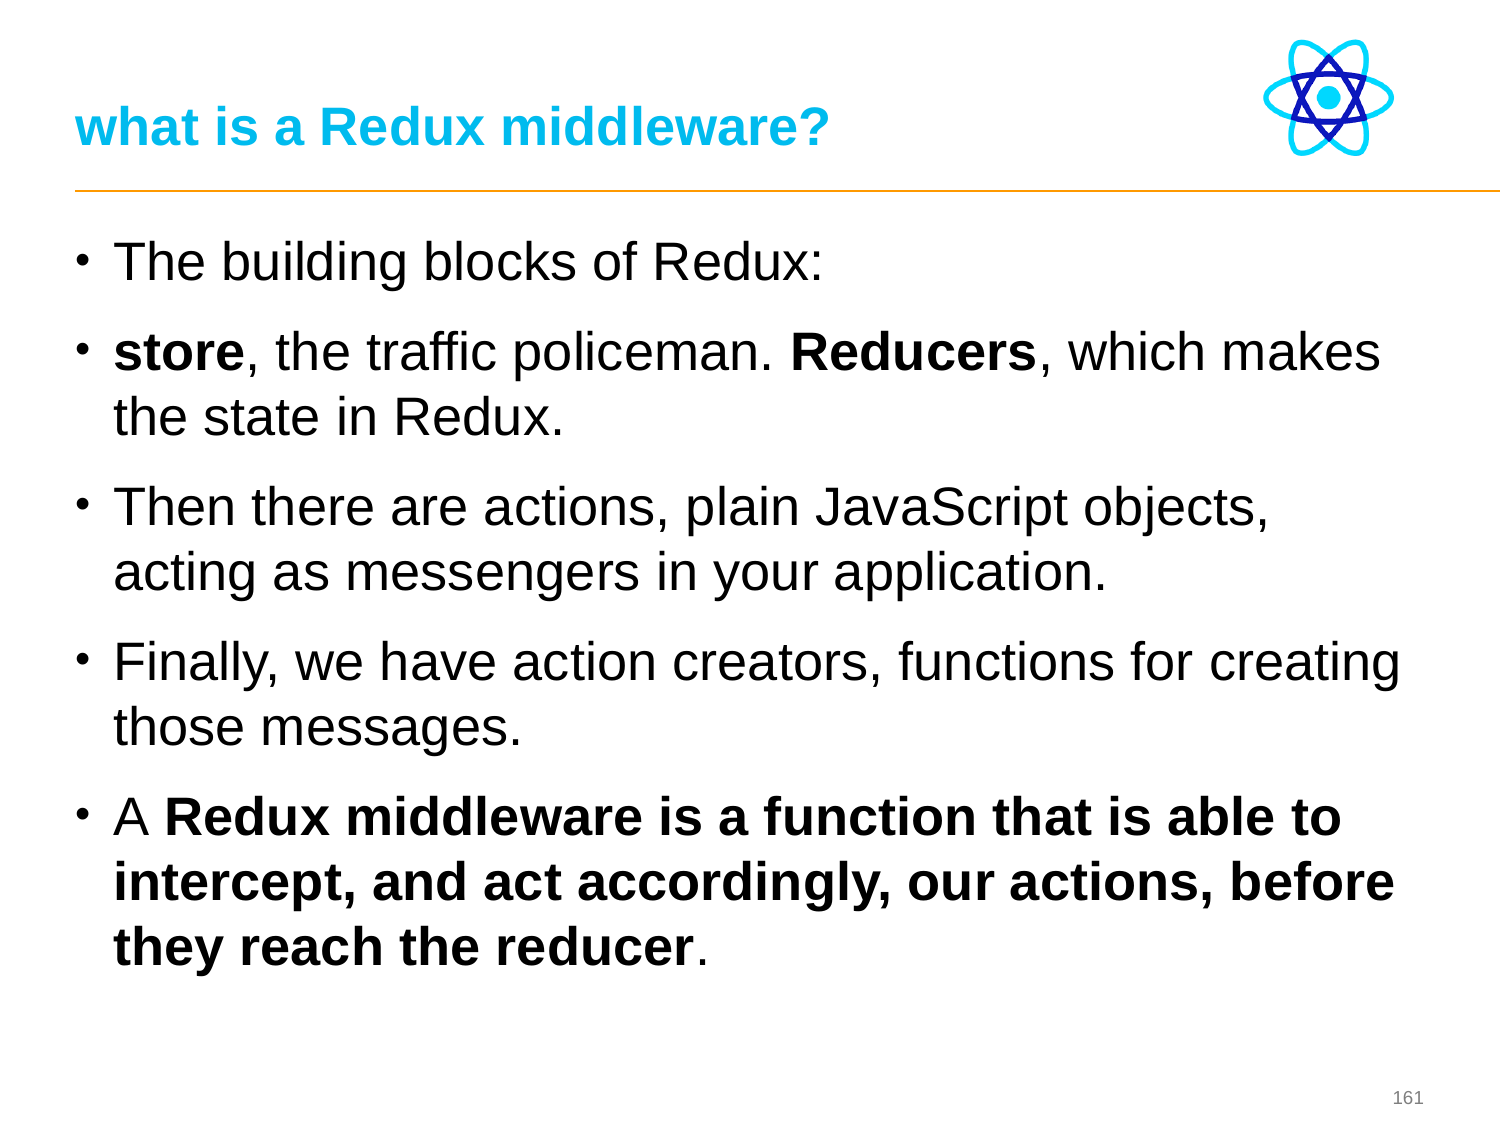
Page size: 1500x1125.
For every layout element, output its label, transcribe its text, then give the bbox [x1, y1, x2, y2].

title what is a Redux middleware? [75, 27, 1422, 157]
list The building blocks of Redux: store, the traffic policeman. Reducers, which makes the state in Redux. Then there are actions, plain JavaScript objects, acting as messengers in your application. Finally, we have action creators, functions for creating those messages. A Redux middleware is a function that is able to intercept, and act accordingly, our actions, before they reach the reducer. [75, 226, 1425, 1018]
